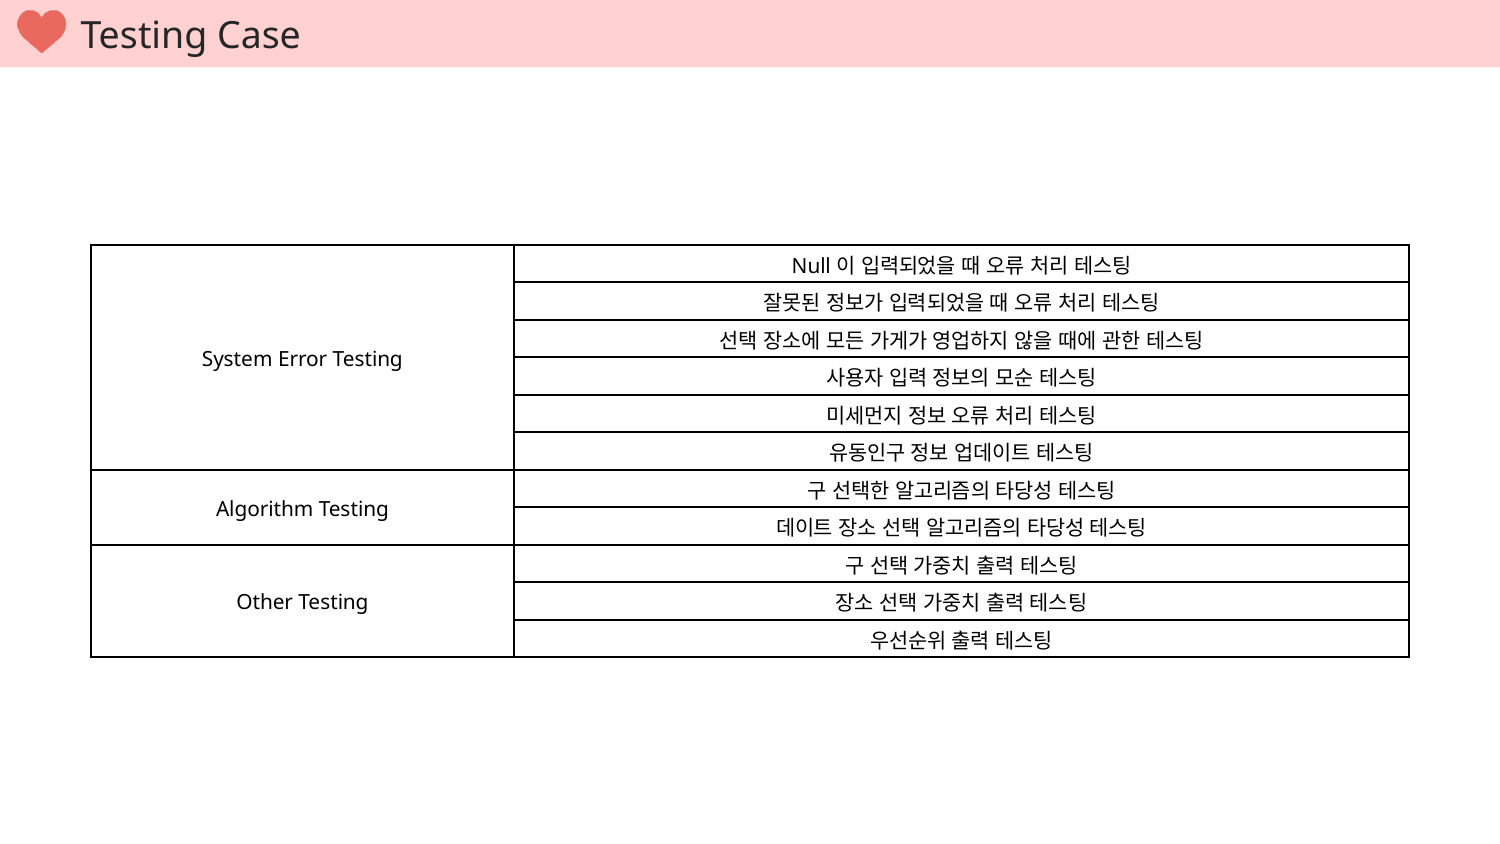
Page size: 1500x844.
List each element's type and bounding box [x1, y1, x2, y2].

table_header [515, 246, 1408, 281]
table_cell [515, 546, 1408, 581]
table_cell [92, 471, 513, 544]
table_cell [515, 396, 1408, 431]
text_box [0, 0, 1500, 70]
table_cell [515, 283, 1408, 319]
table_cell [515, 321, 1408, 356]
table_cell [515, 358, 1408, 394]
table_cell [515, 508, 1408, 544]
table_header [92, 246, 513, 469]
table_cell [515, 433, 1408, 469]
table_cell [515, 471, 1408, 506]
table_cell [515, 621, 1408, 656]
table_cell [515, 583, 1408, 619]
table_cell [92, 546, 513, 656]
